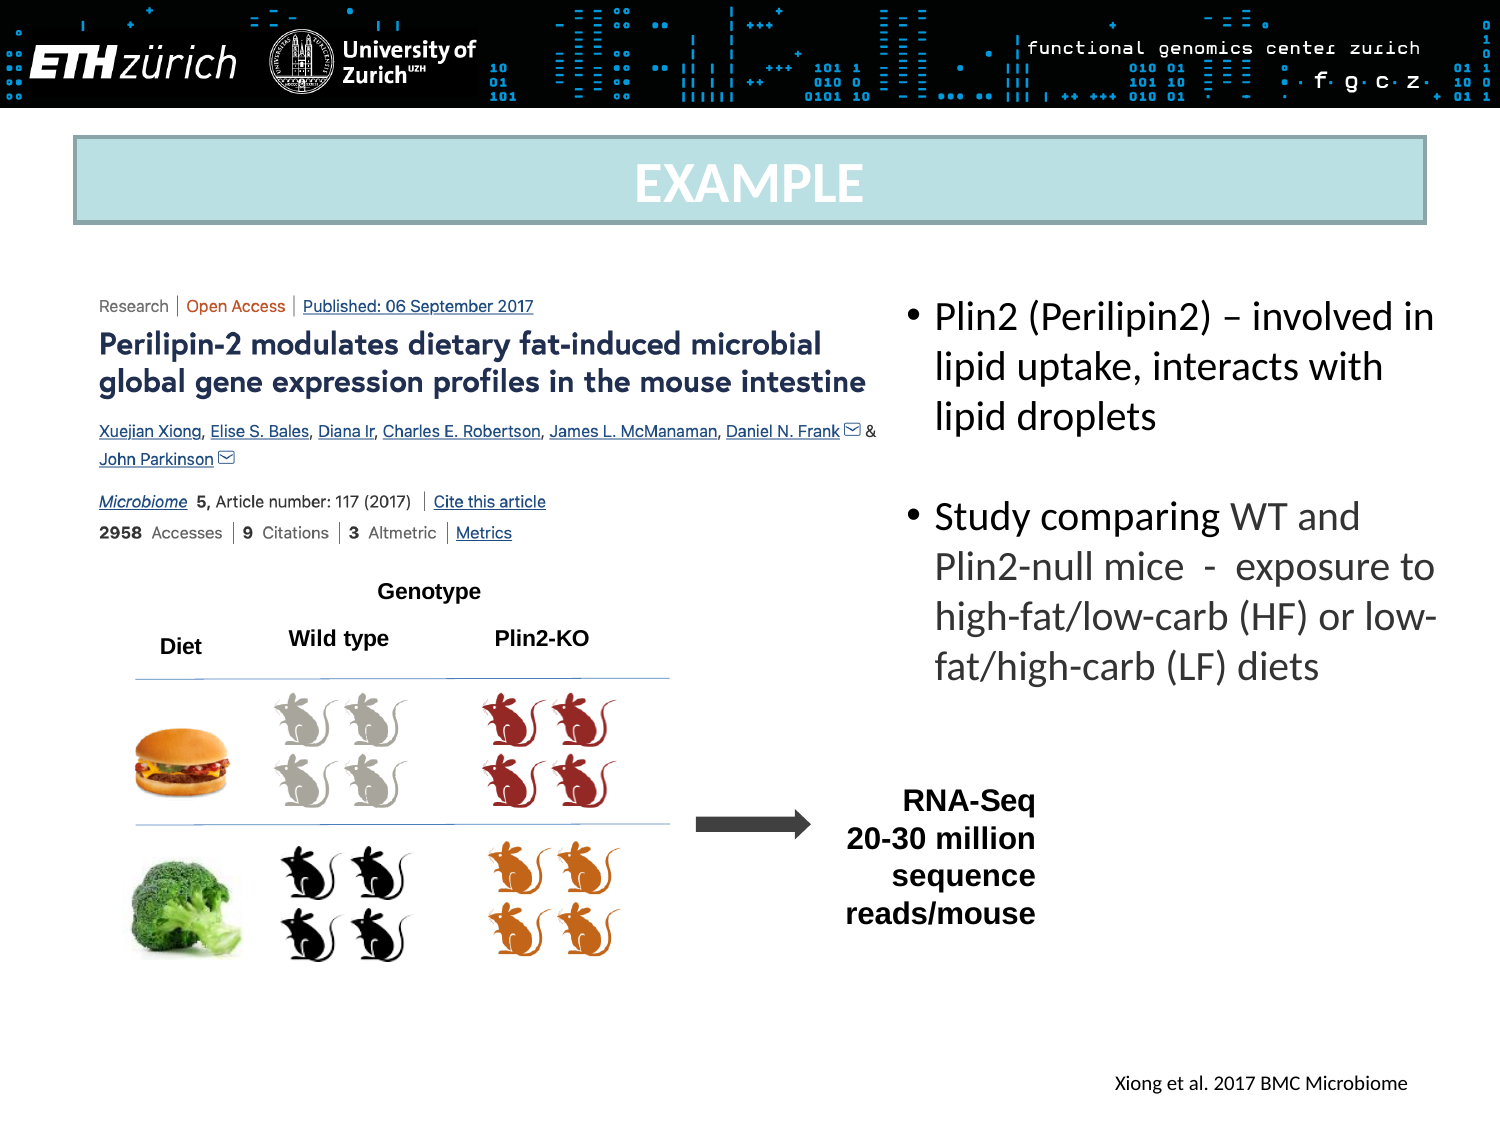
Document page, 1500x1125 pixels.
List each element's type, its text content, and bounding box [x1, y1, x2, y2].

text_box RNA-Seq 20-30 million sequence reads/mouse [761, 778, 1037, 931]
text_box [272, 692, 622, 962]
text_box [695, 816, 761, 832]
text_box Wild type [249, 621, 390, 652]
picture [74, 277, 908, 555]
text_box Diet [139, 630, 203, 660]
picture [0, 0, 1500, 108]
text_box Plin2 (Perilipin2) – involved in lipid uptake, interacts with lipid droplets Study comparing WT and Plin2-null mice - exposure to high-fat/low-carb (HF) or low-fat/high-carb (LF) diets [891, 281, 1471, 697]
text_box Genotype [335, 574, 482, 605]
title EXAMPLE [73, 135, 1427, 225]
text_box Plin2-KO [453, 621, 590, 652]
text_box Xiong et al. 2017 BMC Microbiome [1099, 1070, 1423, 1102]
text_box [115, 677, 671, 961]
